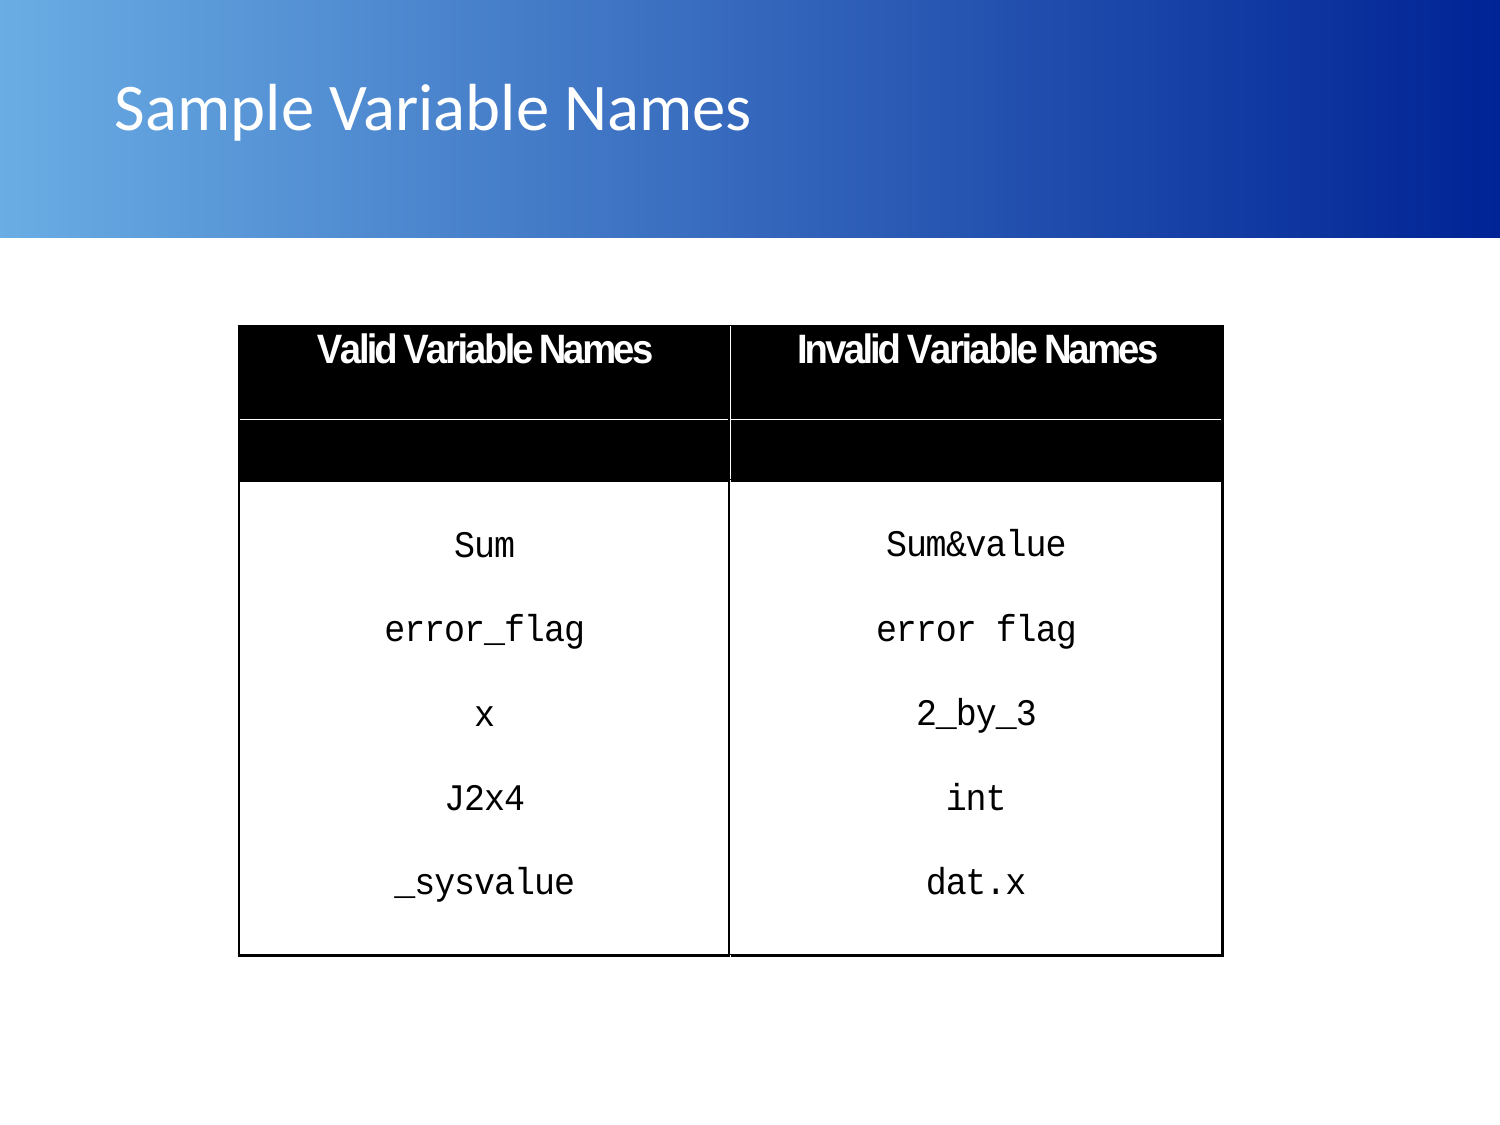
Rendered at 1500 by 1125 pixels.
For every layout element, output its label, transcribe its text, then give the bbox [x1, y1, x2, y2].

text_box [0, 324, 1500, 1000]
title Sample Variable Names [99, 57, 1450, 150]
